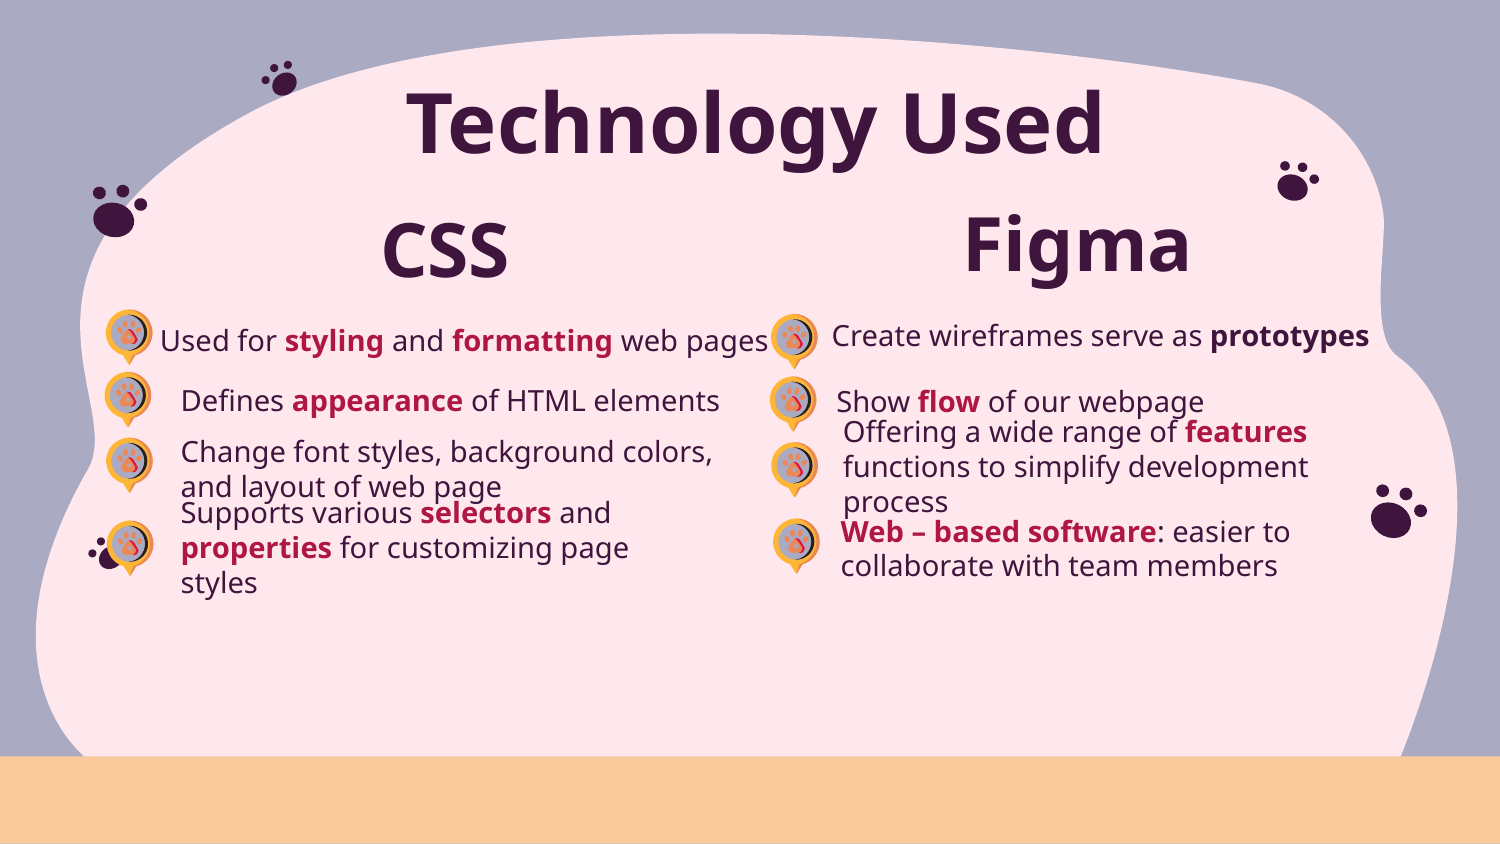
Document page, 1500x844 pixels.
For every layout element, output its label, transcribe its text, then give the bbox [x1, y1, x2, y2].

subtitle Used for styling and formatting web pages [142, 299, 787, 380]
text_box CSS [364, 207, 546, 288]
text_box Offering a wide range of features functions to simplify development process [827, 426, 1437, 506]
text_box Web – based software: easier to collaborate with team members [825, 507, 1317, 588]
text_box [768, 376, 817, 432]
text_box Figma [883, 201, 1292, 281]
text_box Show flow of our webpage [819, 360, 1222, 441]
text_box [105, 520, 154, 576]
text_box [769, 441, 819, 498]
text_box Supports various selectors and properties for customizing page styles [165, 506, 725, 587]
subtitle Defines appearance of HTML elements [165, 360, 747, 440]
subtitle Change font styles, background colors, and layout of web page [165, 440, 731, 509]
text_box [769, 313, 818, 370]
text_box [104, 437, 153, 493]
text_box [103, 371, 152, 428]
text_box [104, 309, 153, 365]
text_box Create wireframes serve as prototypes [803, 295, 1398, 375]
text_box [1274, 160, 1318, 202]
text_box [771, 518, 820, 574]
title Technology Used [199, 61, 1314, 180]
